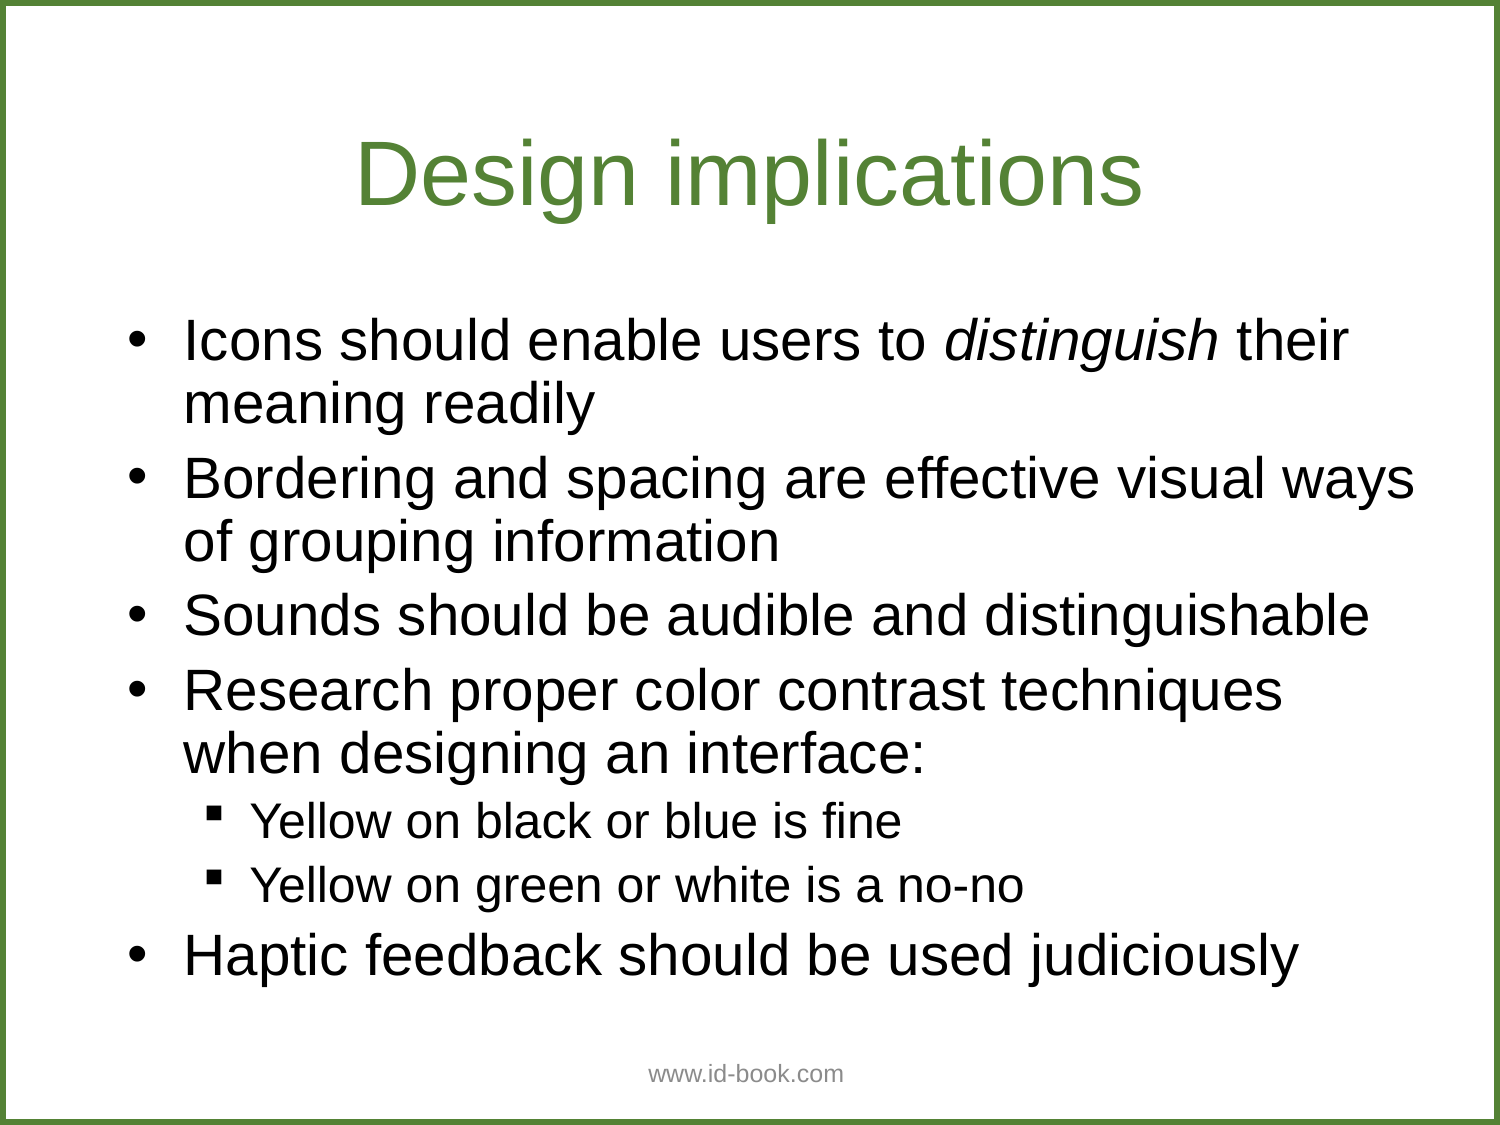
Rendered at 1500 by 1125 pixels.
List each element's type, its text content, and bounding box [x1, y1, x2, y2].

title Design implications [103, 59, 1397, 278]
list Icons should enable users to distinguish their meaning readily Bordering and spacing are effective visual ways of grouping information Sounds should be audible and distinguishable Research proper color contrast techniques when designing an interface: Yellow on black or blue is fine Yellow on green or white is a no-no Haptic feedback should be used judiciously [112, 302, 1450, 1000]
footer www.id-book.com [512, 1042, 988, 1103]
